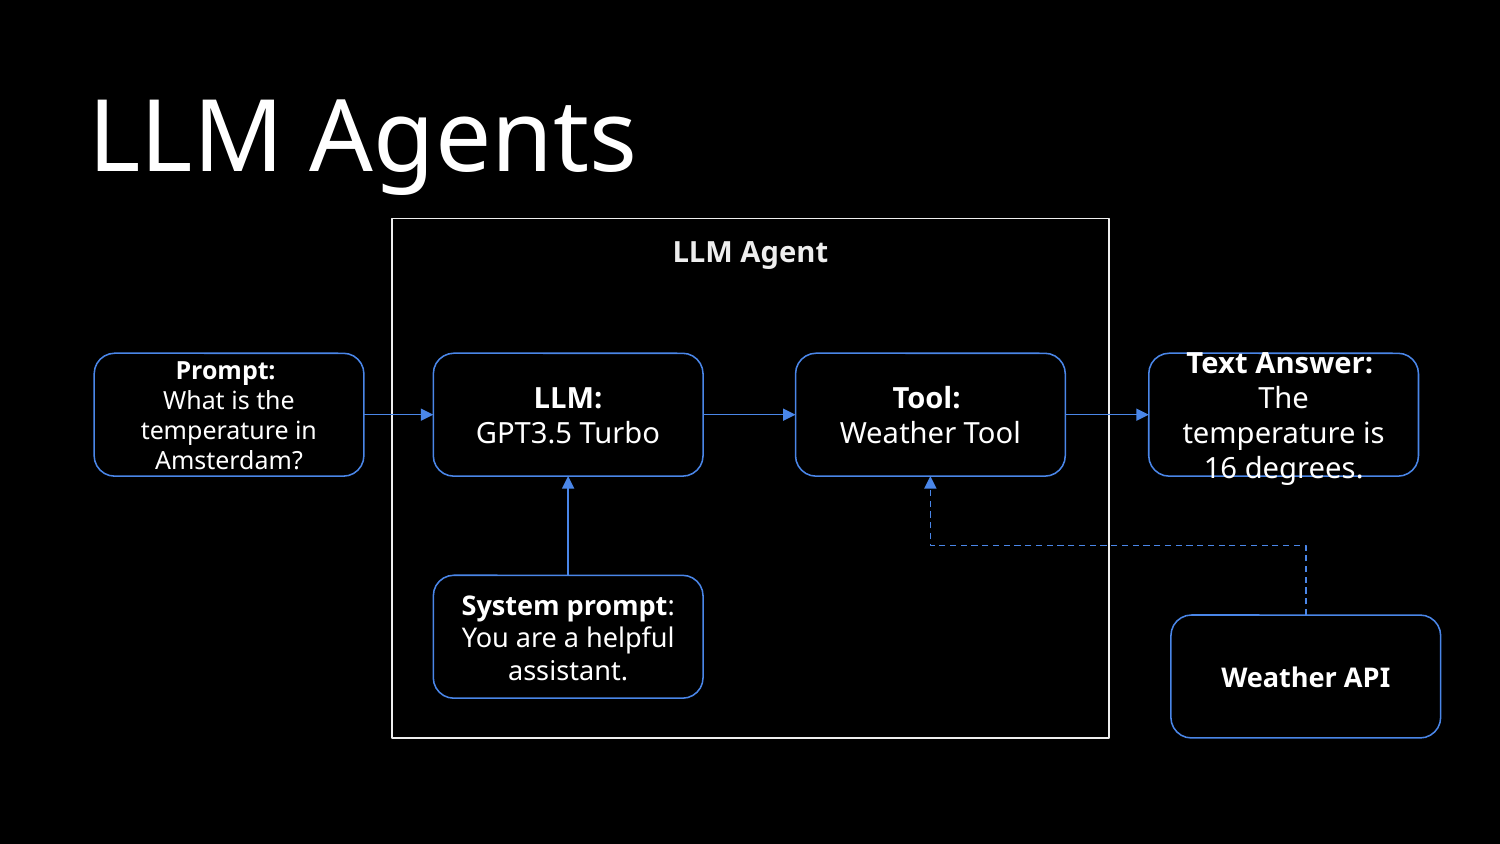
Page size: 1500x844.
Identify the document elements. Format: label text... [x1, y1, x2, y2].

text_box LLM: GPT3.5 Turbo [433, 353, 704, 477]
title LLM Agents [88, 91, 1412, 215]
text_box Weather API [1190, 615, 1441, 738]
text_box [1048, 357, 1188, 734]
text_box Prompt: What is the temperature in Amsterdam? [94, 353, 364, 477]
text_box LLM Agent [392, 420, 1044, 738]
text_box System prompt: You are a helpful assistant. [433, 575, 704, 699]
text_box Text Answer: The temperature is 16 degrees. [1158, 353, 1419, 477]
text_box Tool: Weather Tool [795, 353, 1056, 477]
text_box LLM Agent [392, 218, 1110, 414]
